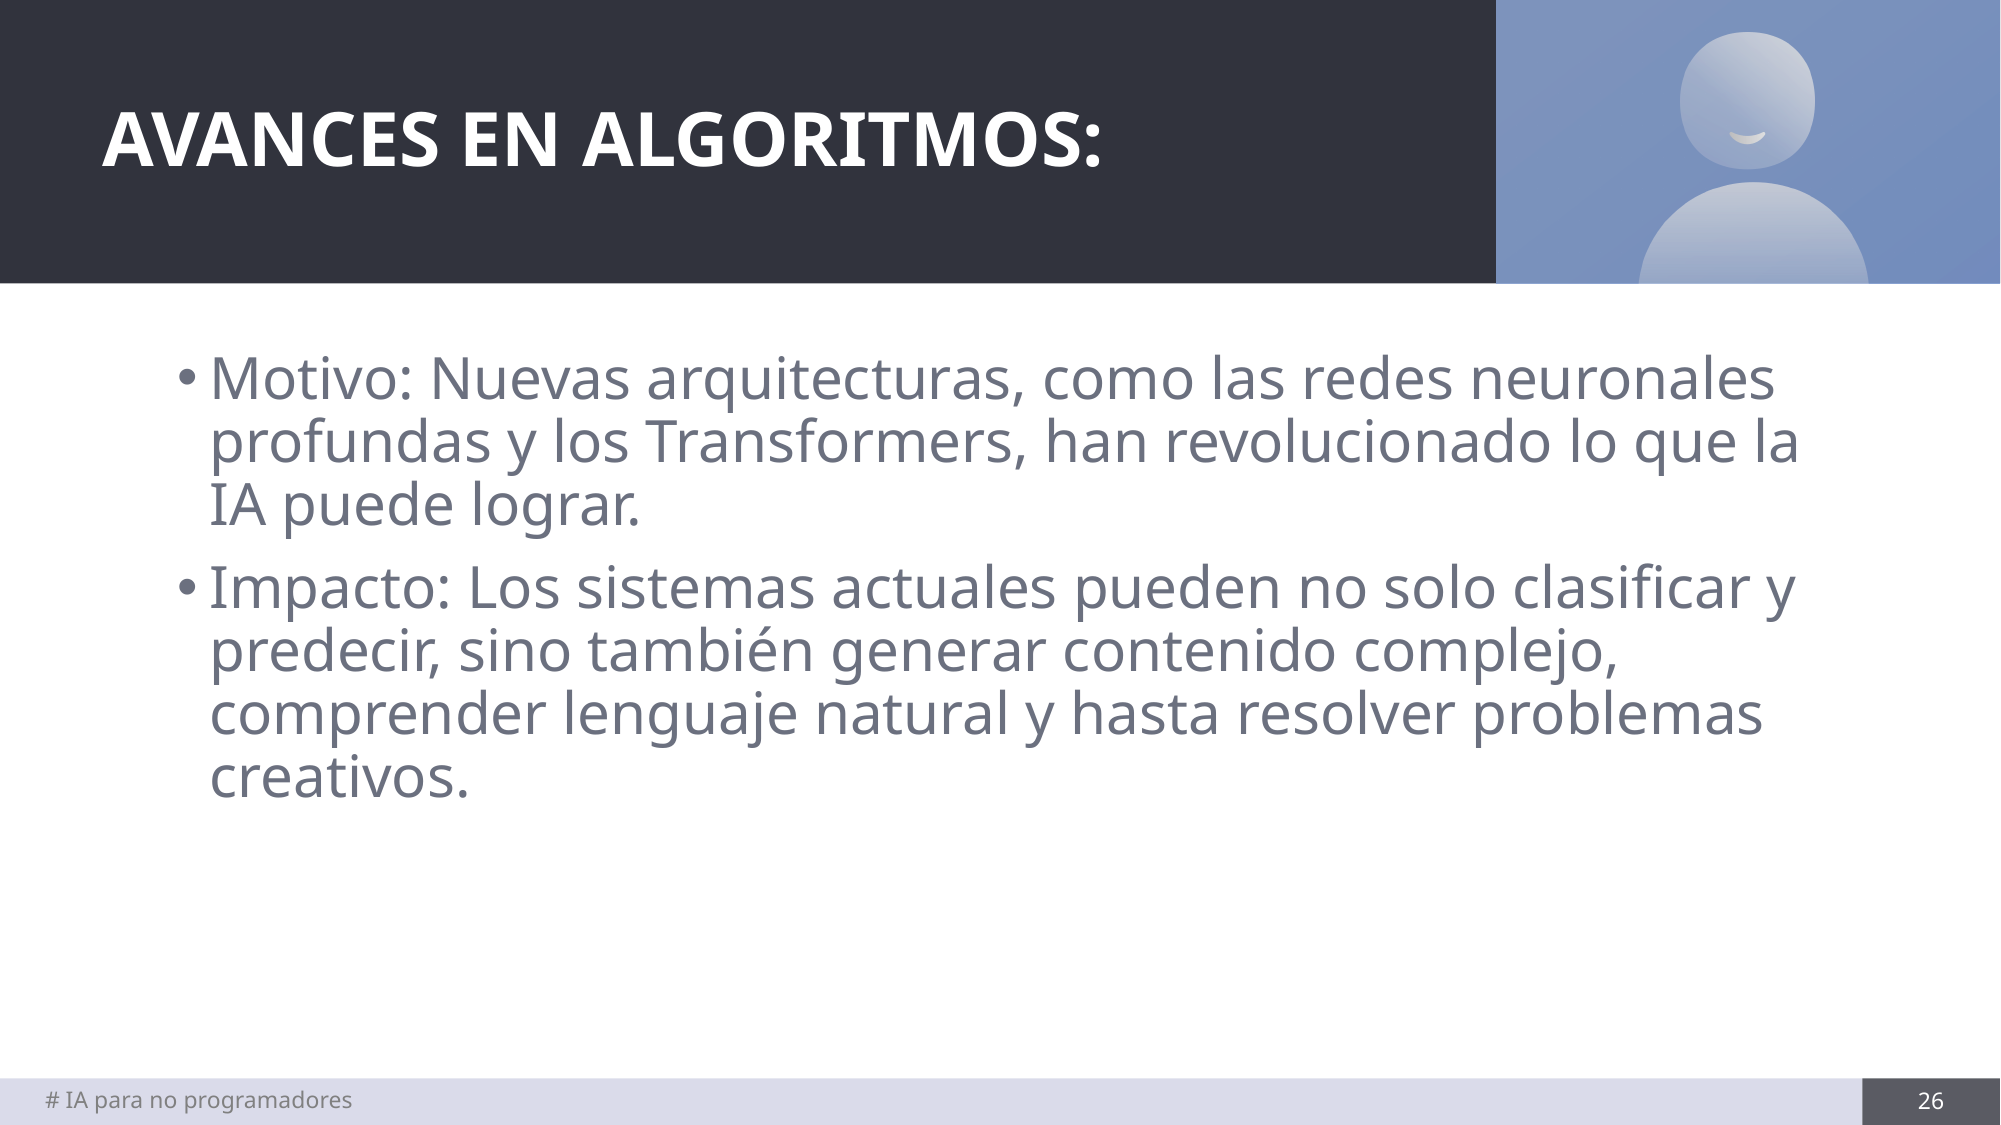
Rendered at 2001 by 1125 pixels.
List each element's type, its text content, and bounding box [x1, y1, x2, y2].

footer # IA para no programadores [0, 1078, 1862, 1125]
slide_number 26 [1862, 1078, 2000, 1125]
picture [1496, 0, 2000, 284]
title AVANCES EN ALGORITMOS: [87, 33, 1447, 251]
list Motivo: Nuevas arquitecturas, como las redes neuronales profundas y los Transformers, han revolucionado lo que la IA puede lograr. Impacto: Los sistemas actuales pueden no solo clasificar y predecir, sino también generar contenido complejo, comprender lenguaje natural y hasta resolver problemas creativos. [137, 341, 1863, 1046]
